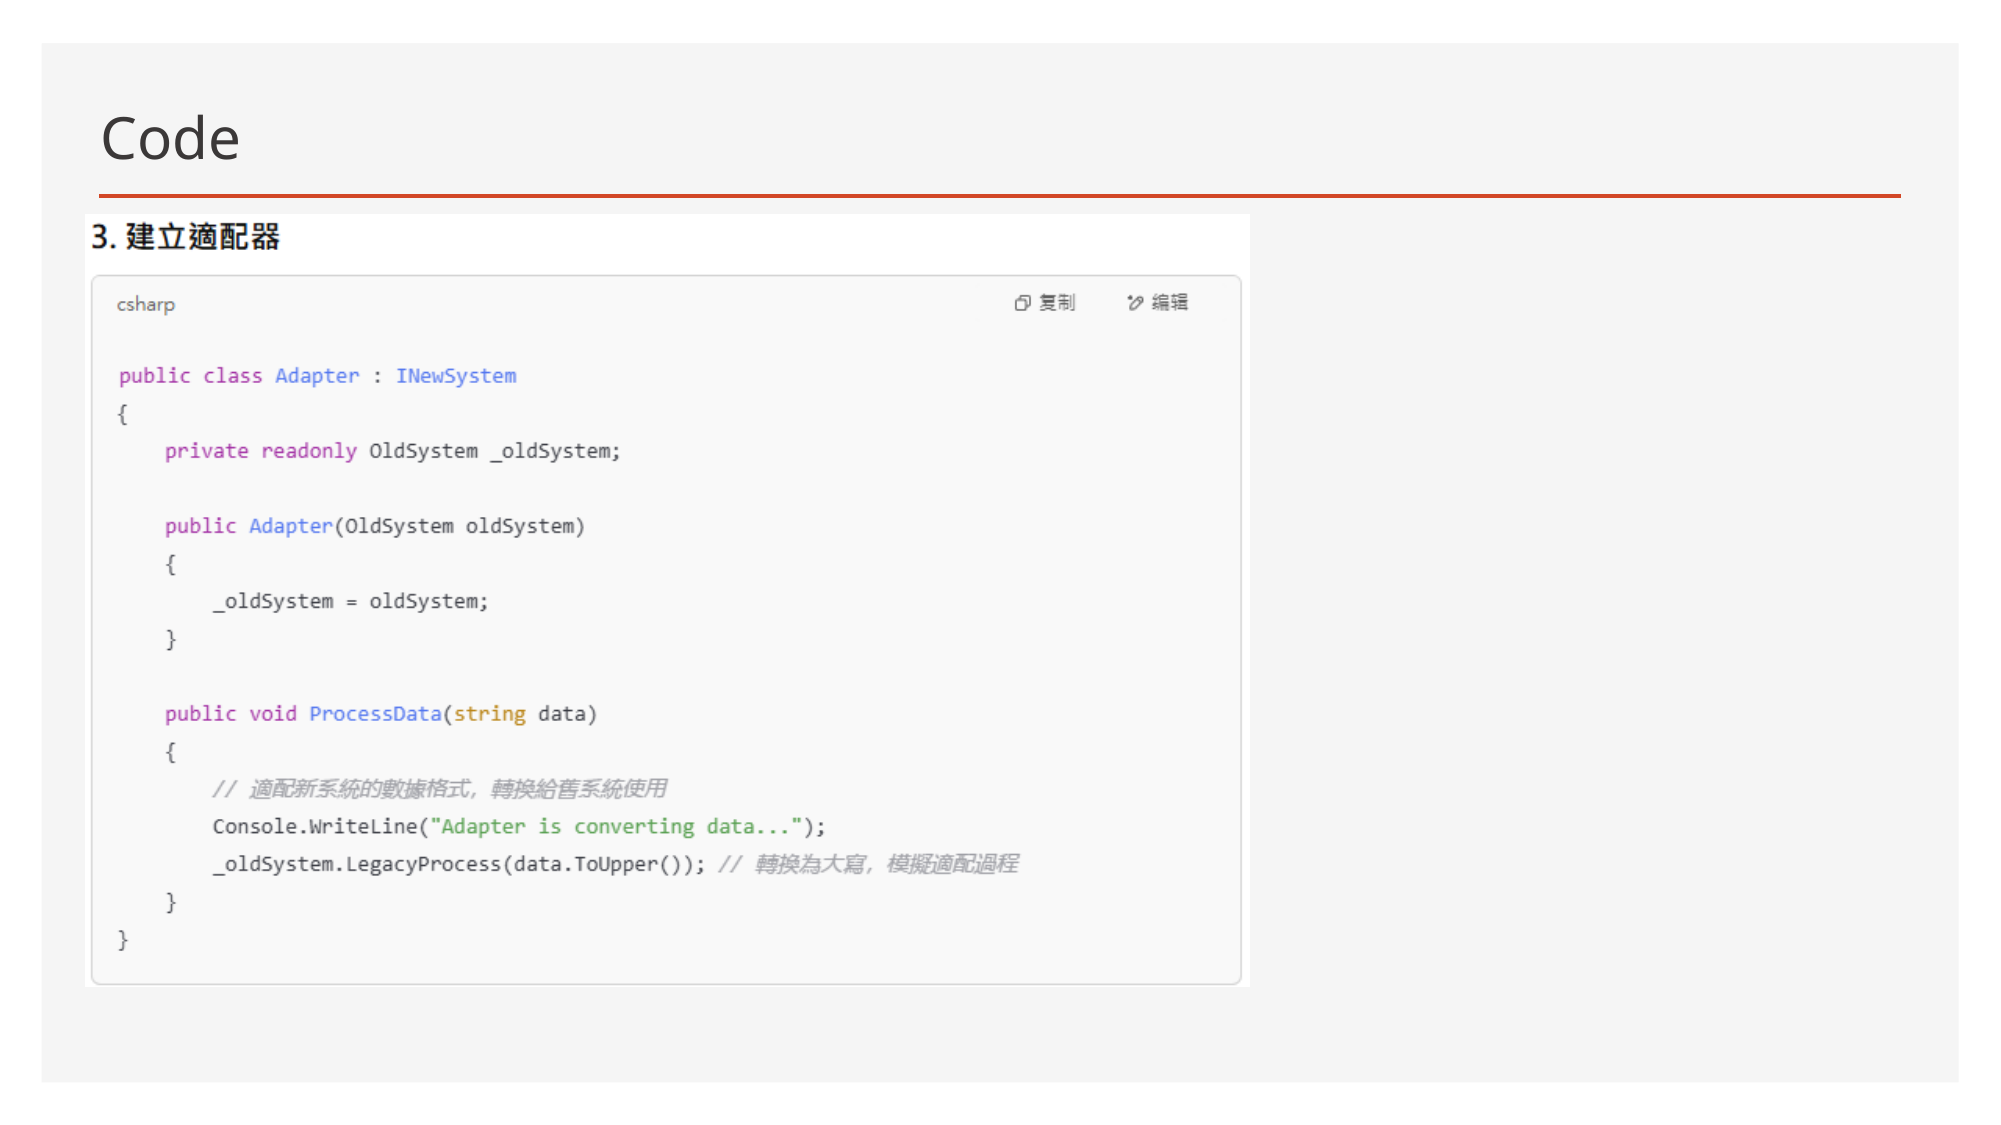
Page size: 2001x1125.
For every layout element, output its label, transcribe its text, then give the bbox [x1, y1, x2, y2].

picture [85, 214, 1250, 987]
title Code [85, 73, 1214, 179]
